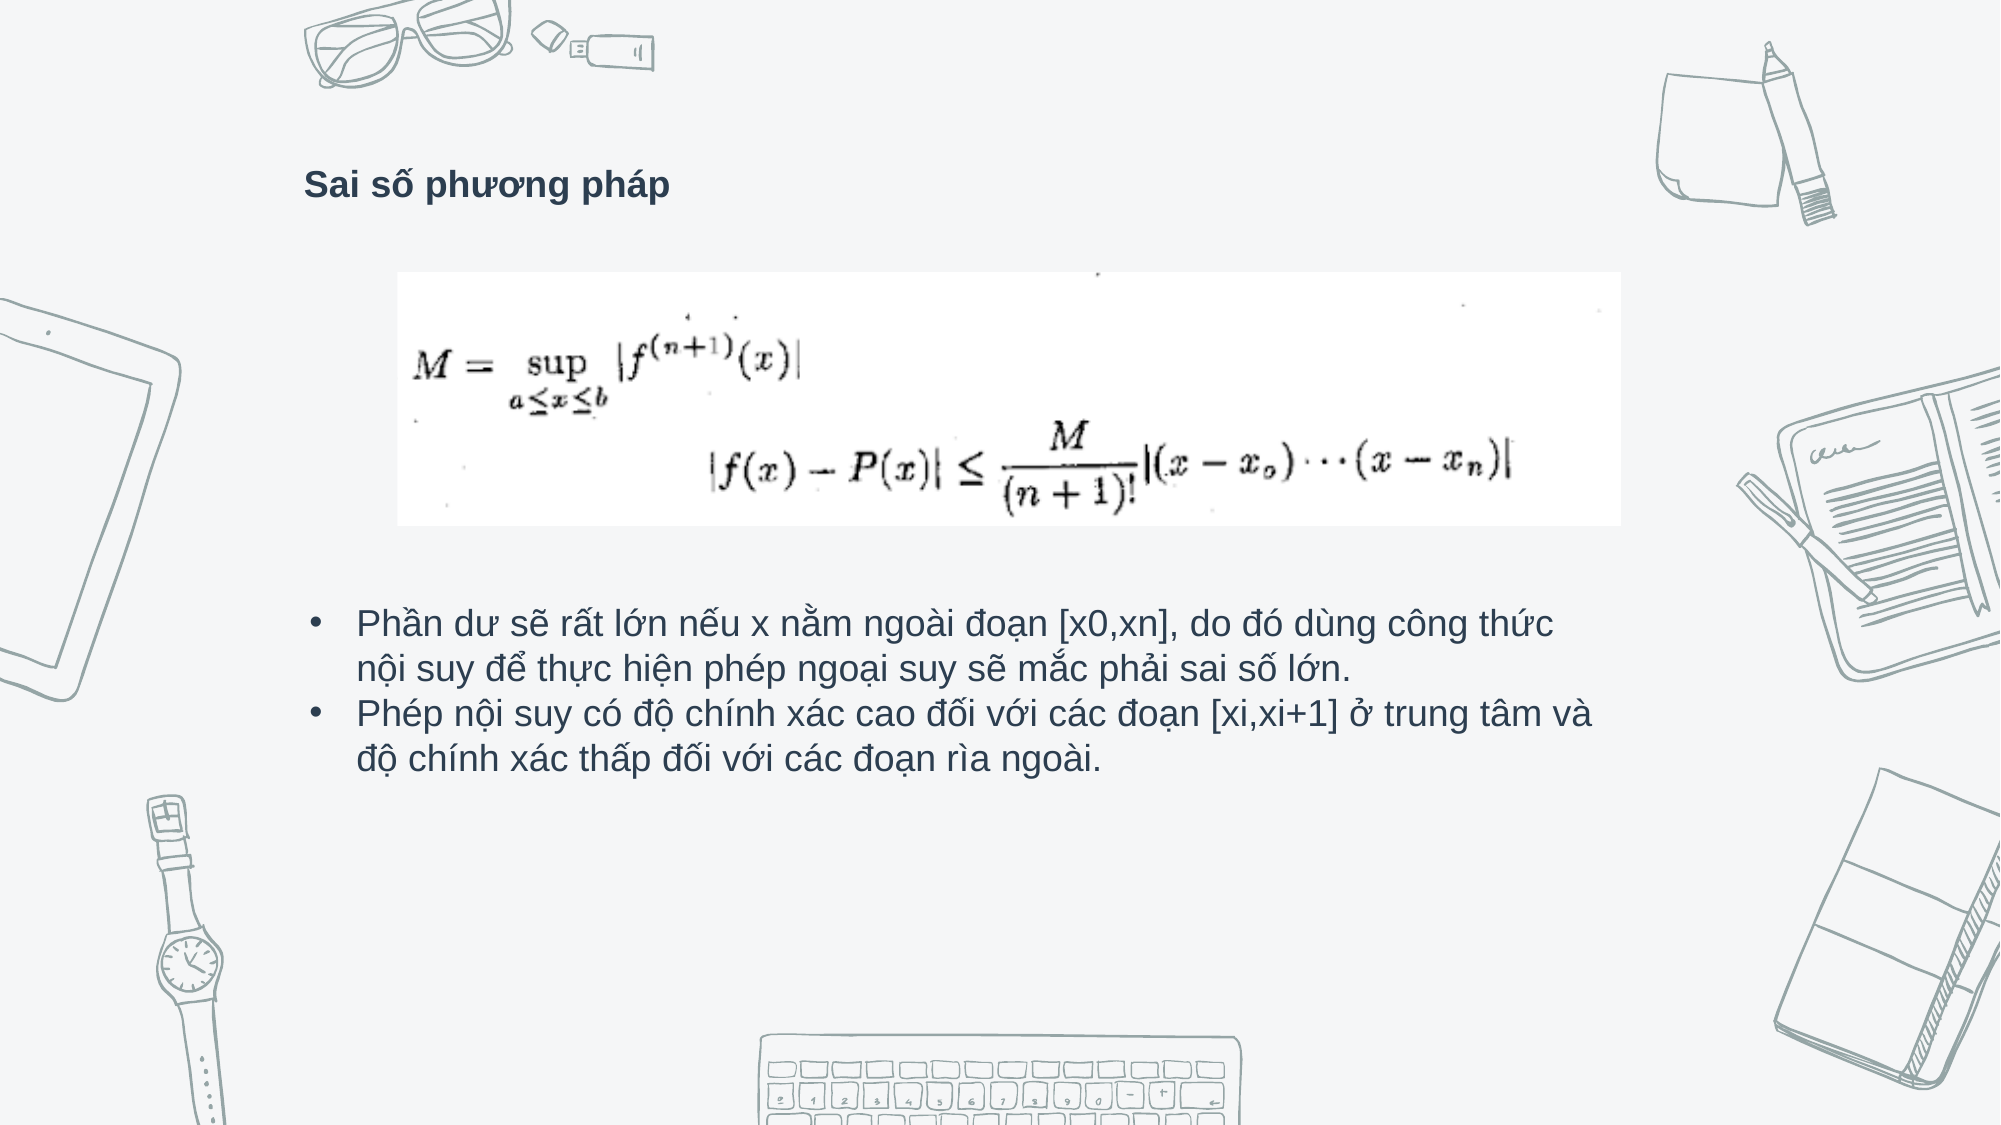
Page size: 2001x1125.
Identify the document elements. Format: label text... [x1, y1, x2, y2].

text_box Sai số phương pháp [288, 152, 739, 213]
picture [397, 272, 1622, 527]
text_box Phần dư sẽ rất lớn nếu x nằm ngoài đoạn [x0,xn], do đó dùng công thức nội suy để thực hiện phép ngoại suy sẽ mắc phải sai số lớn. Phép nội suy có độ chính xác cao đối với các đoạn [xi,xi+1] ở trung tâm và độ chính xác thấp đối với các đoạn rìa ngoài. [294, 591, 1621, 787]
